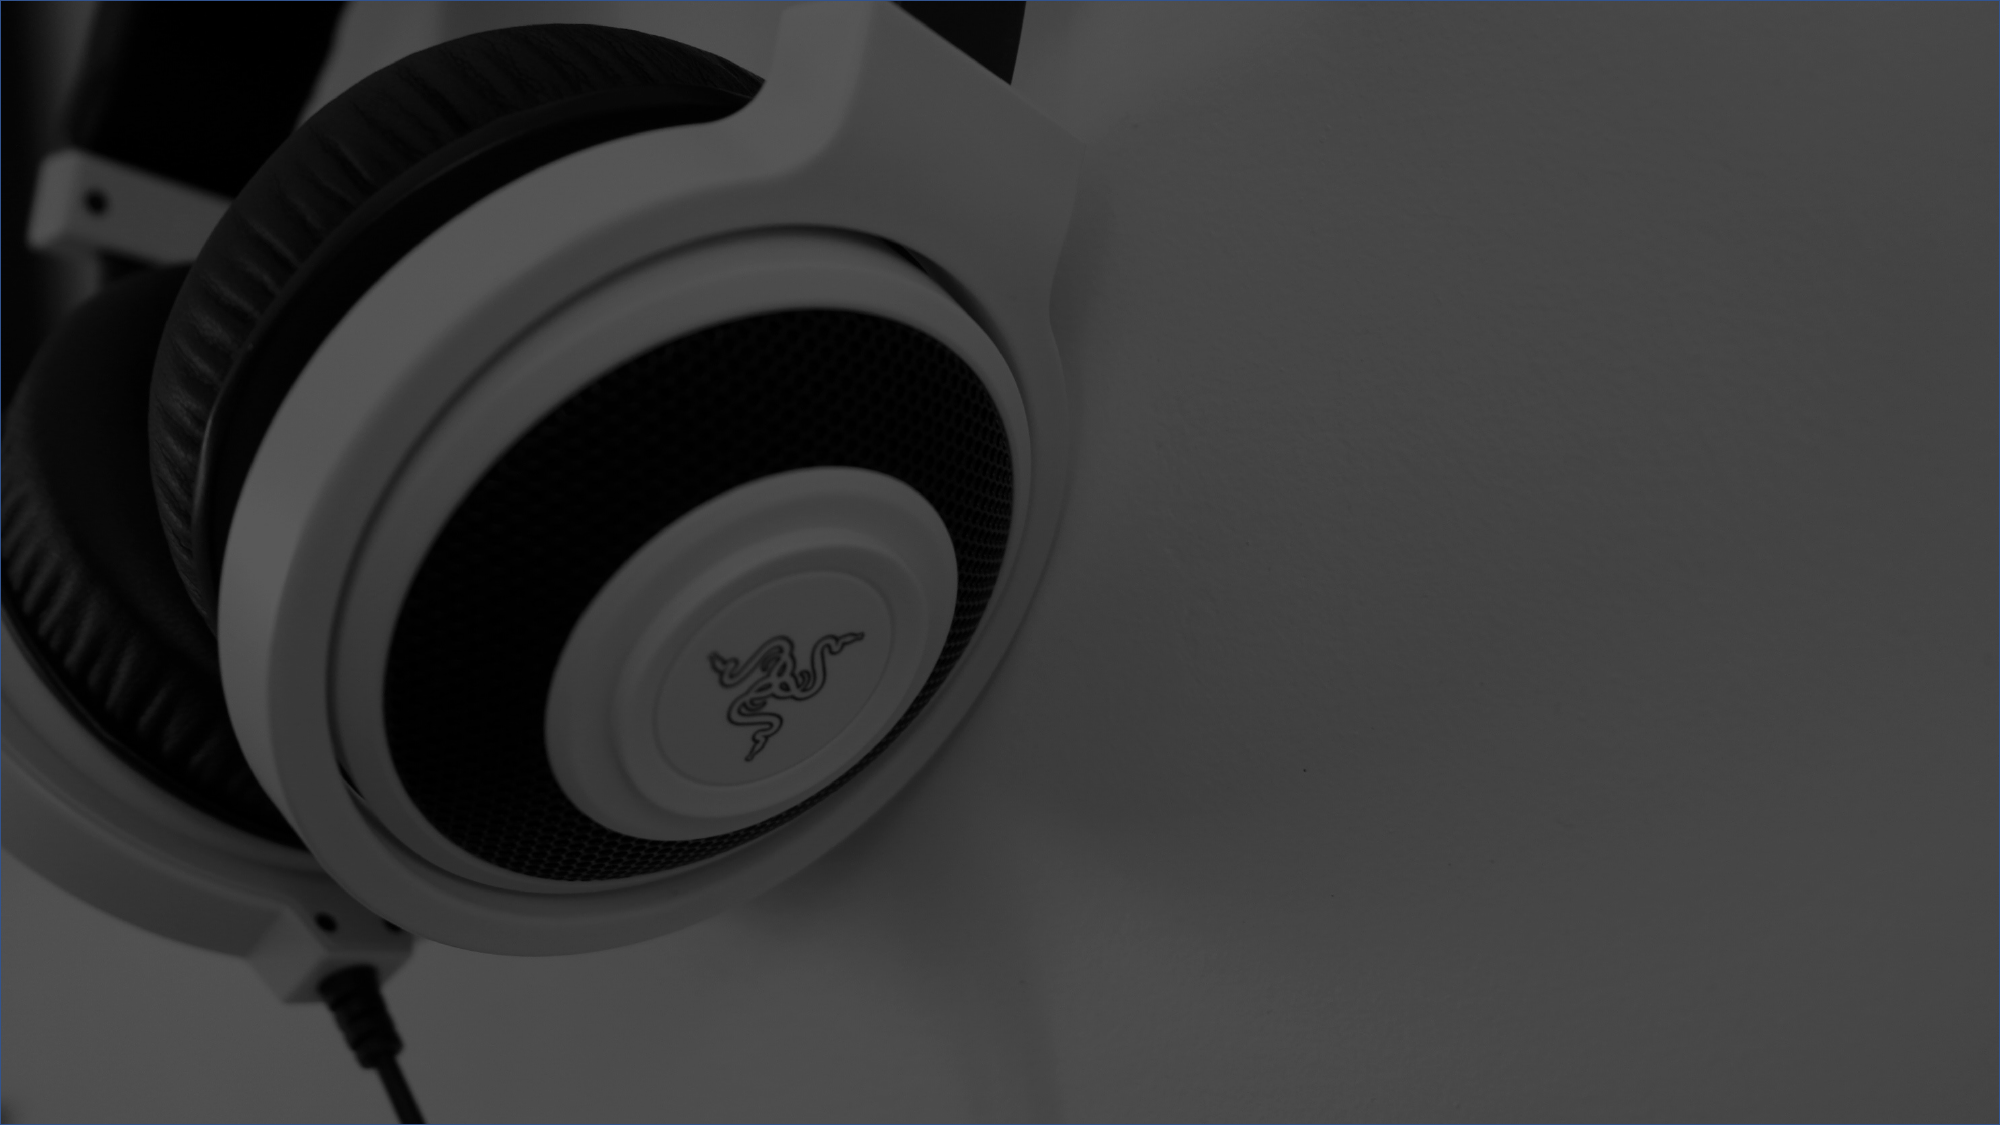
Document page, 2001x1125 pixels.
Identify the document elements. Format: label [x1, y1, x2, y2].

list [0, 0, 2000, 1125]
